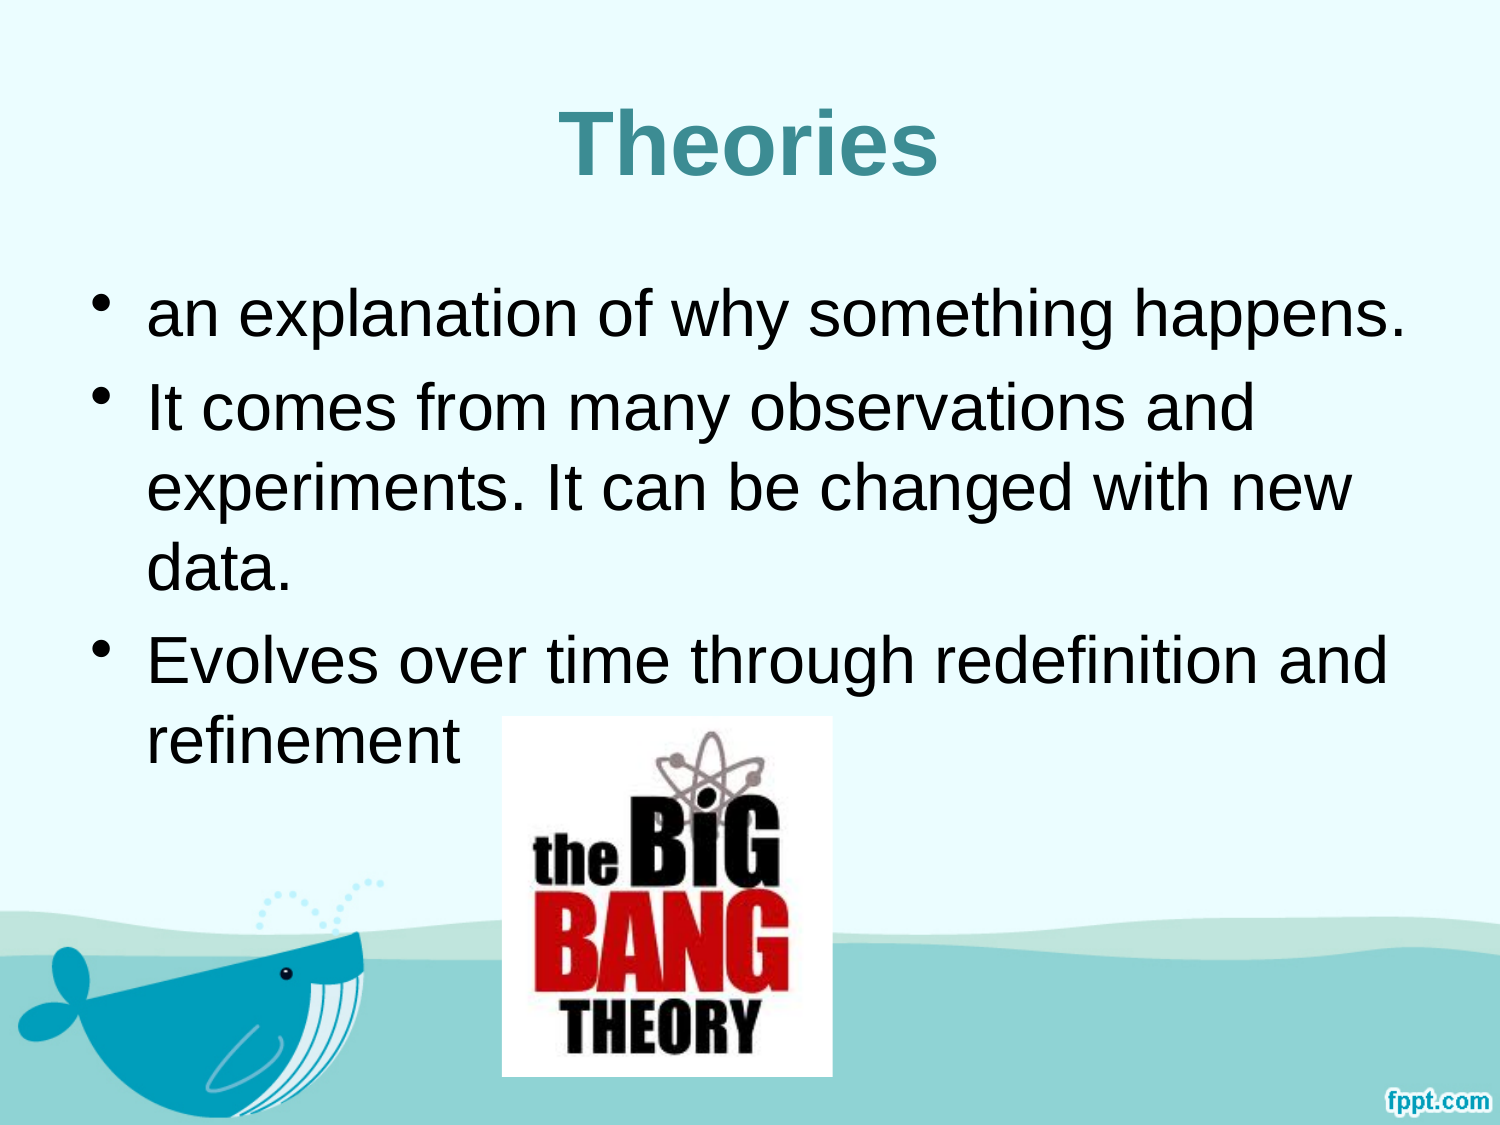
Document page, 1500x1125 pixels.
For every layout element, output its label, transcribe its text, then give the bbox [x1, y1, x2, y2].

list an explanation of why something happens. It comes from many observations and experiments. It can be changed with new data. Evolves over time through redefinition and refinement [74, 262, 1426, 1006]
picture [0, 0, 1500, 1125]
title Theories [74, 44, 1426, 233]
